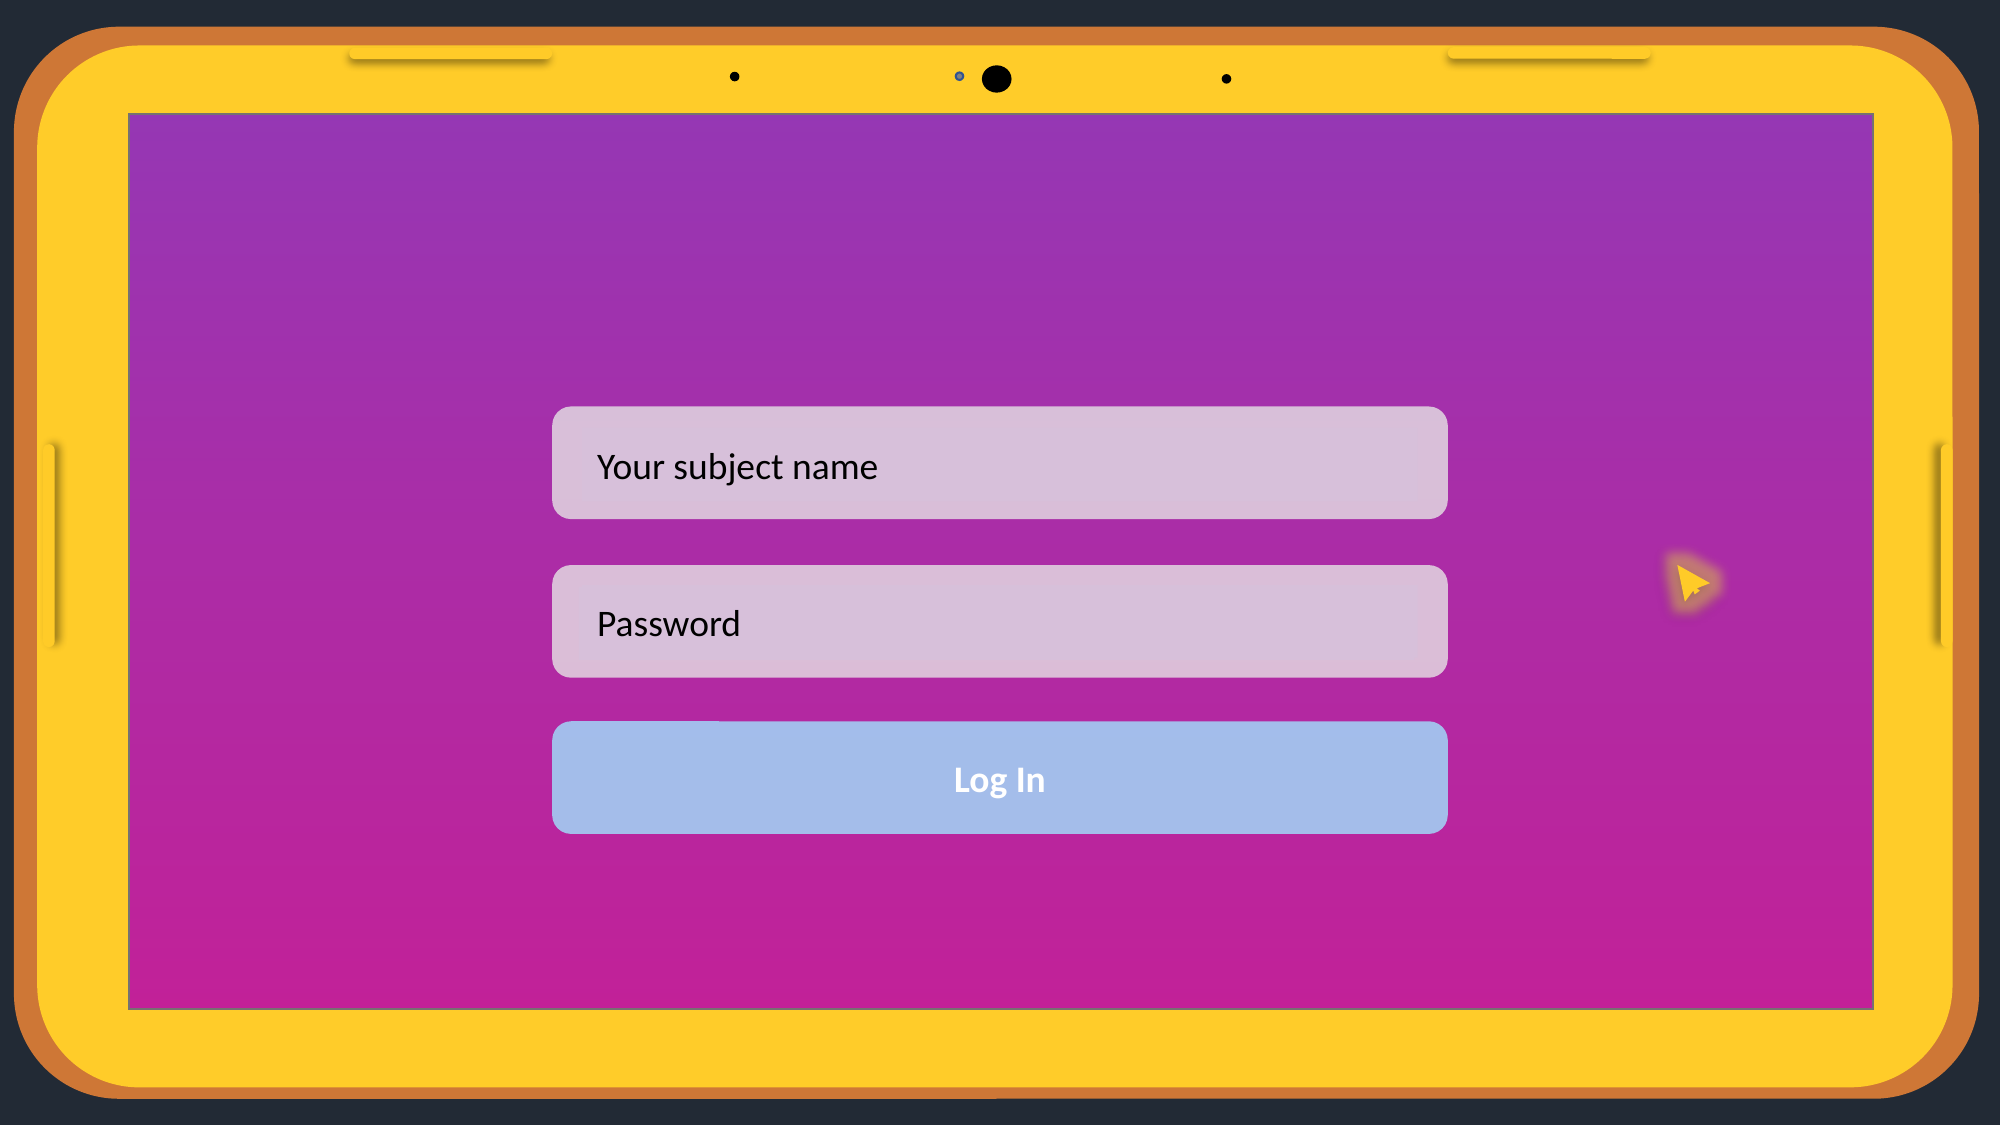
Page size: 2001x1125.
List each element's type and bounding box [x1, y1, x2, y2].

text_box [13, 26, 1980, 1099]
